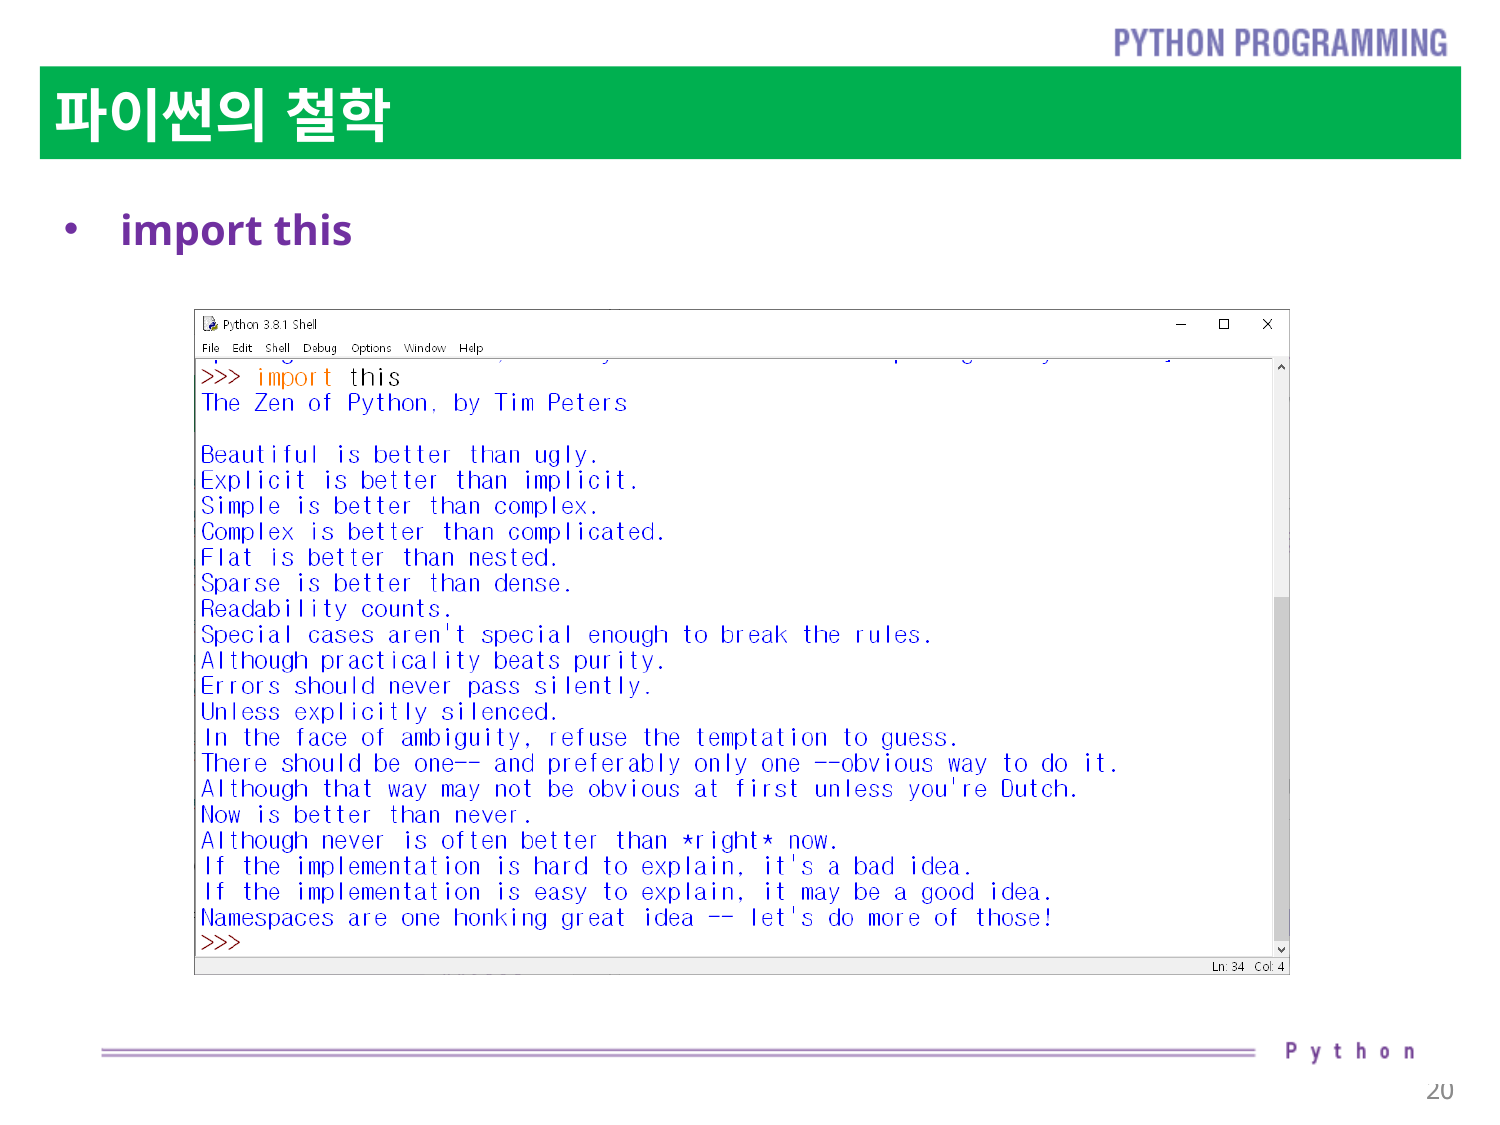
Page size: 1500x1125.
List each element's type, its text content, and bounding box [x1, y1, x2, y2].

picture [193, 308, 1290, 975]
list import this [48, 195, 1461, 1041]
title 파이썬의 철학 [39, 76, 1444, 152]
picture [18, 1020, 1483, 1084]
picture [1106, 13, 1462, 66]
slide_number 20 [1119, 1071, 1470, 1112]
